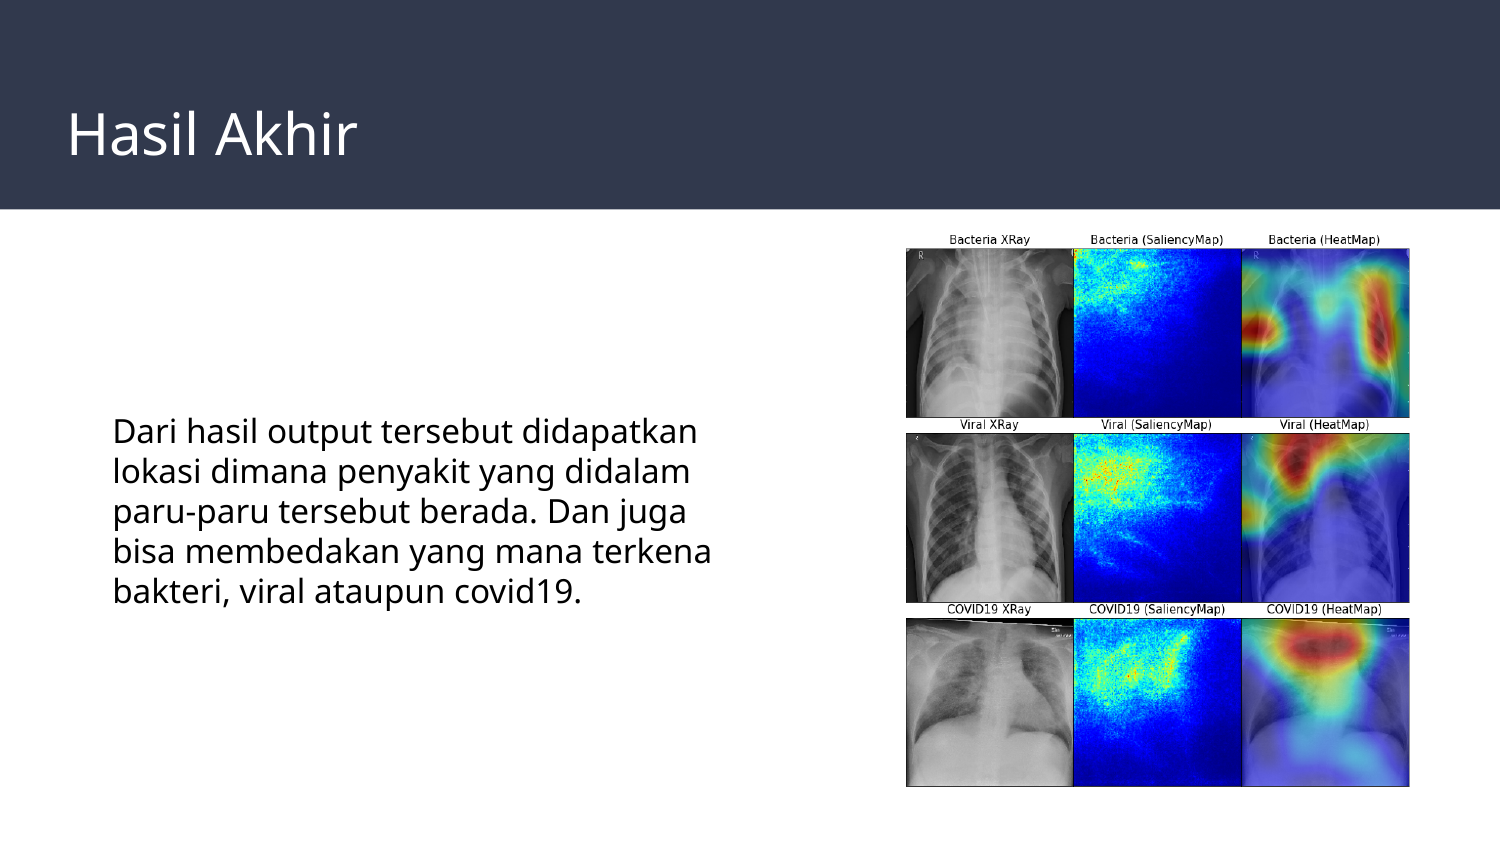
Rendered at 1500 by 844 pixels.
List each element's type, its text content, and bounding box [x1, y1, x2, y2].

picture [896, 229, 1413, 795]
title Hasil Akhir [51, 82, 1449, 185]
text_box Dari hasil output tersebut didapatkan lokasi dimana penyakit yang didalam paru-paru tersebut berada. Dan juga bisa membedakan yang mana terkena bakteri, viral ataupun covid19. [97, 395, 733, 626]
